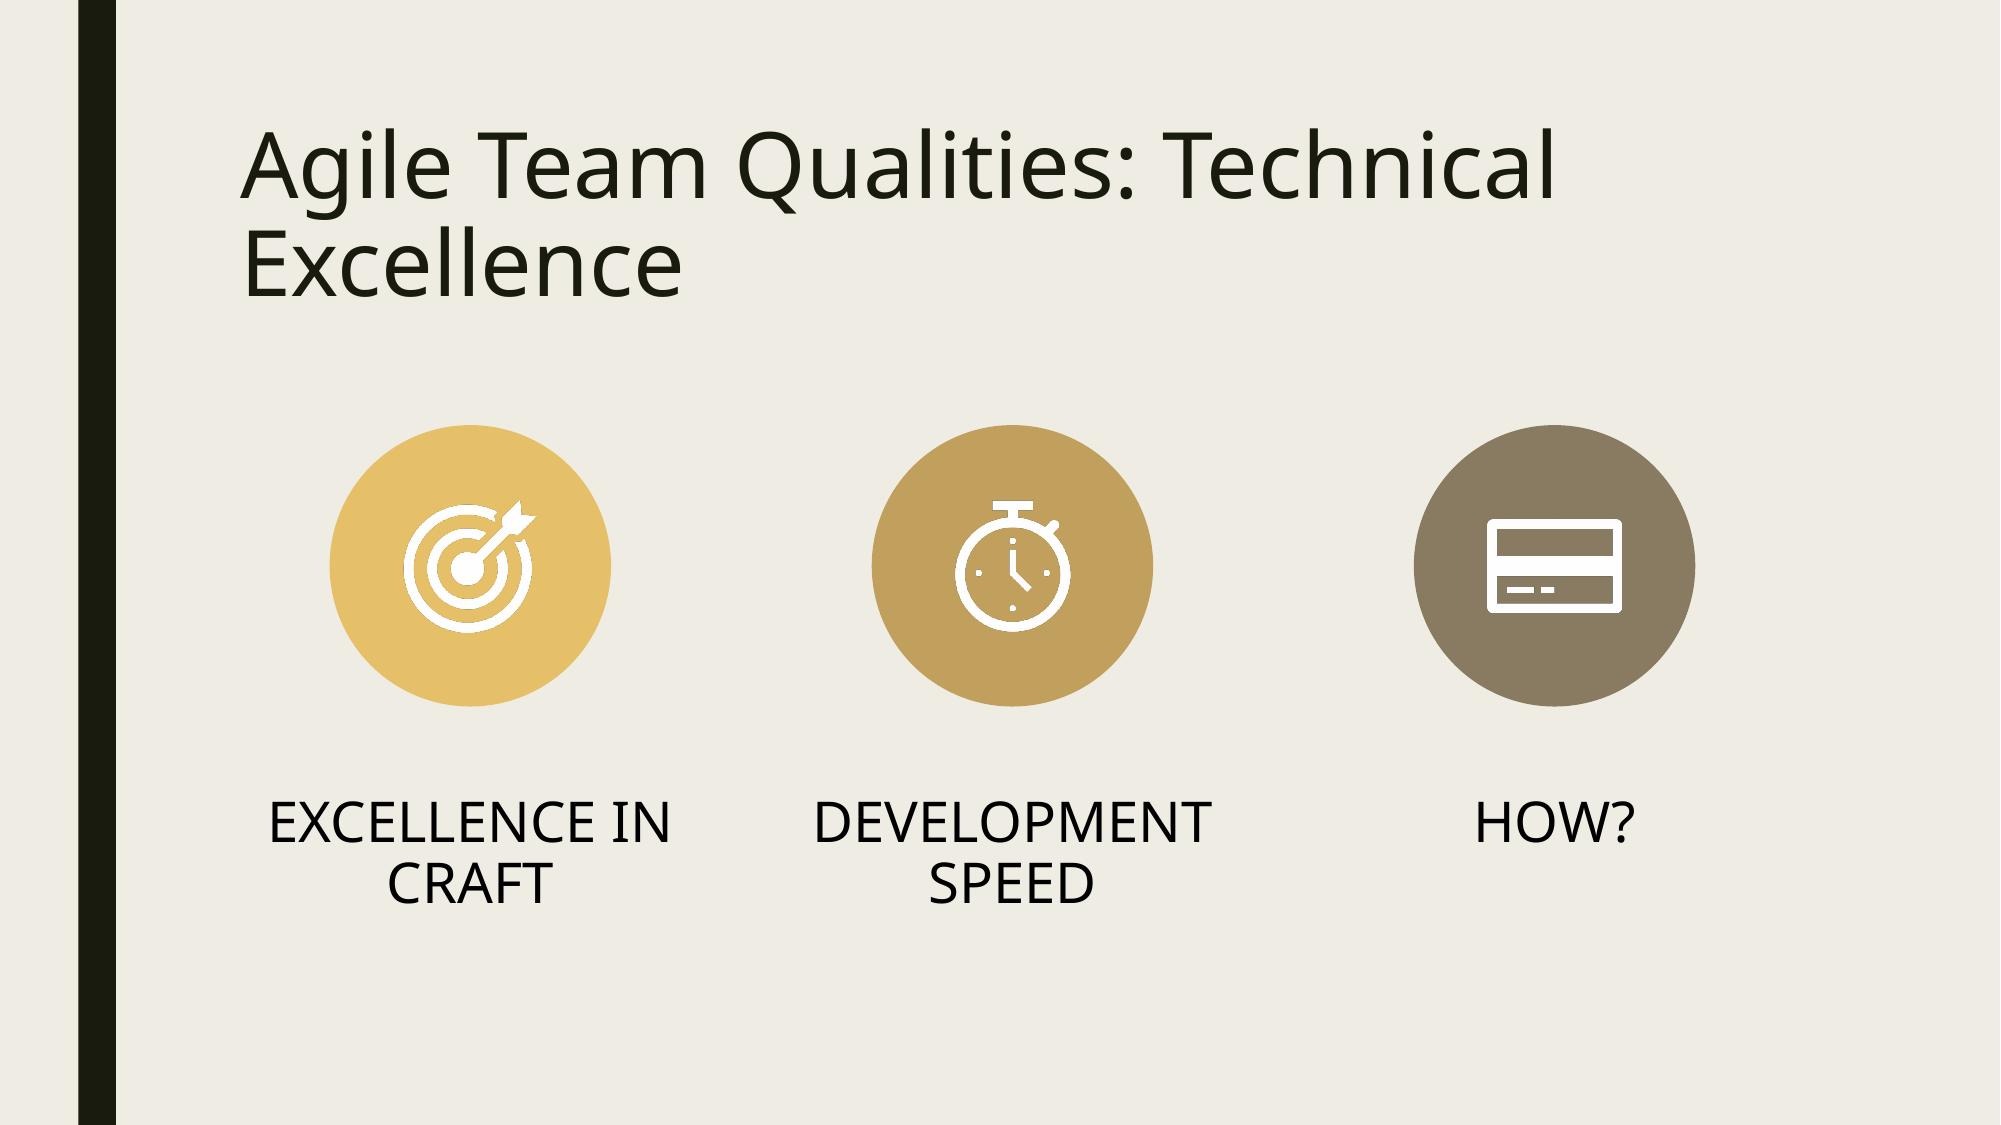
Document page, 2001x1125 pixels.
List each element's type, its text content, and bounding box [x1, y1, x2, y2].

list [224, 374, 1800, 963]
title Agile Team Qualities: Technical Excellence [225, 112, 1800, 357]
